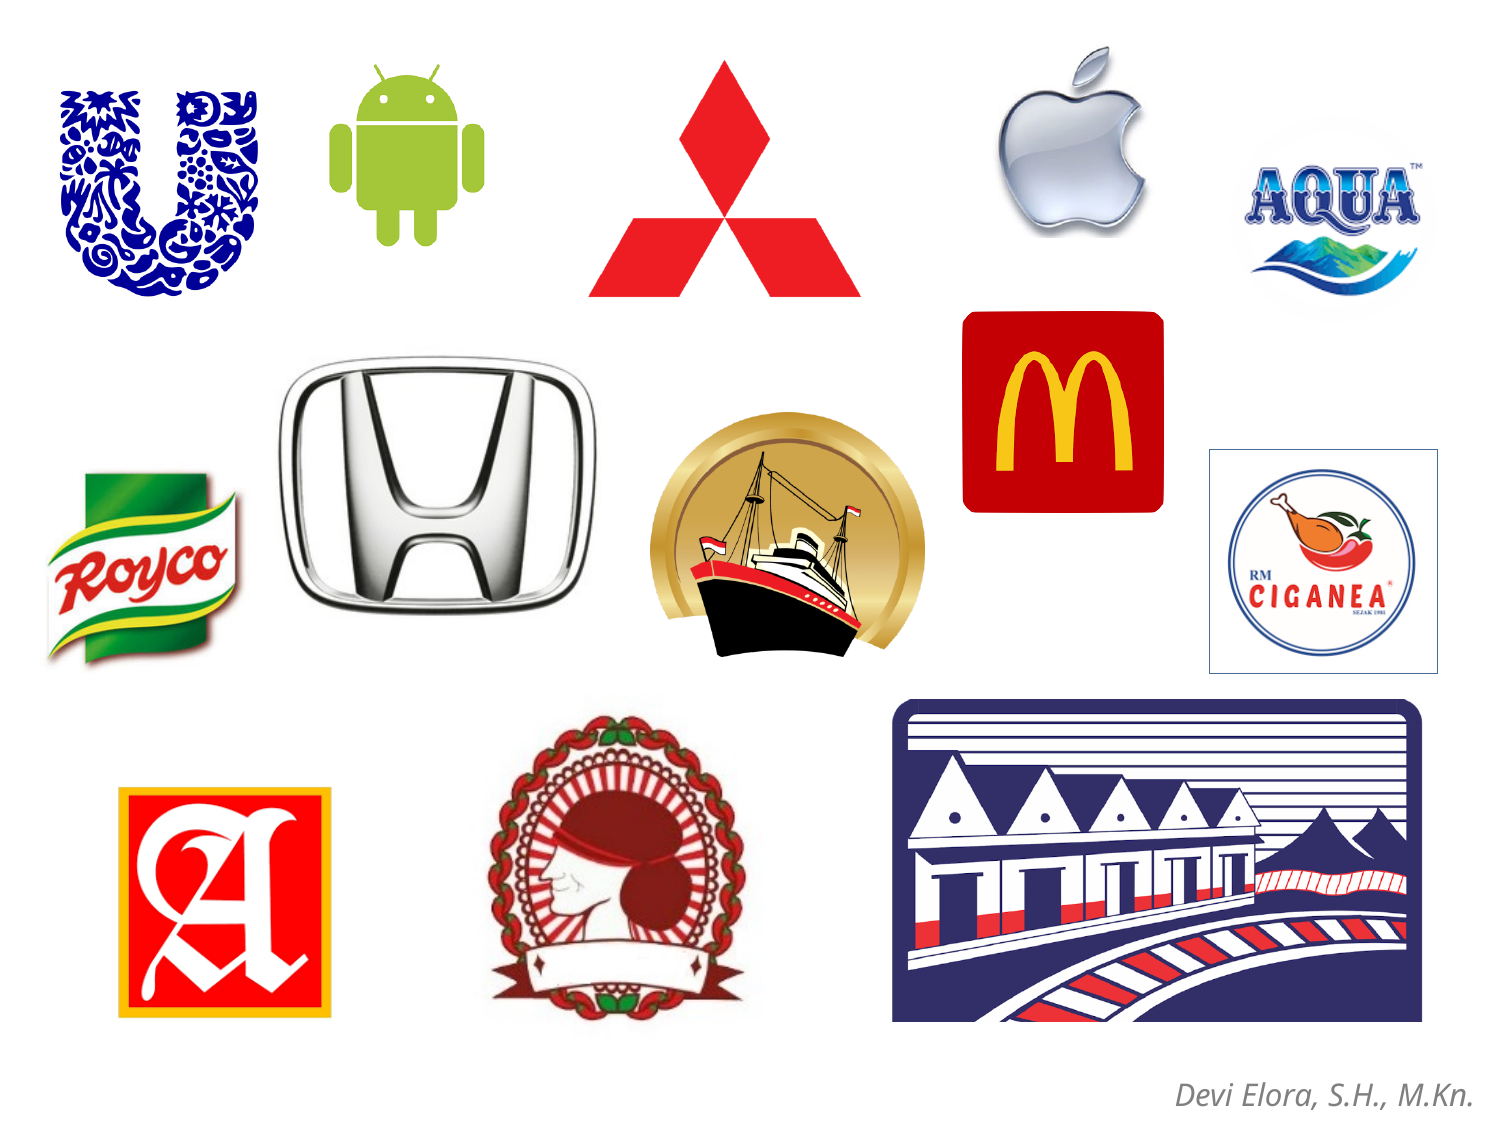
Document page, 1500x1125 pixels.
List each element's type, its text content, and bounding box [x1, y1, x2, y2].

picture [574, 54, 888, 313]
picture [112, 779, 338, 1026]
picture [649, 412, 926, 657]
picture [962, 311, 1164, 513]
picture [462, 674, 796, 1072]
picture [325, 59, 488, 251]
picture [987, 37, 1170, 238]
text_box Devi Elora, S.H., M.Kn. [1148, 1060, 1500, 1125]
picture [849, 699, 1463, 1022]
picture [1208, 449, 1438, 674]
picture [37, 90, 288, 313]
picture [37, 462, 251, 676]
picture [1212, 99, 1463, 339]
picture [262, 324, 613, 627]
